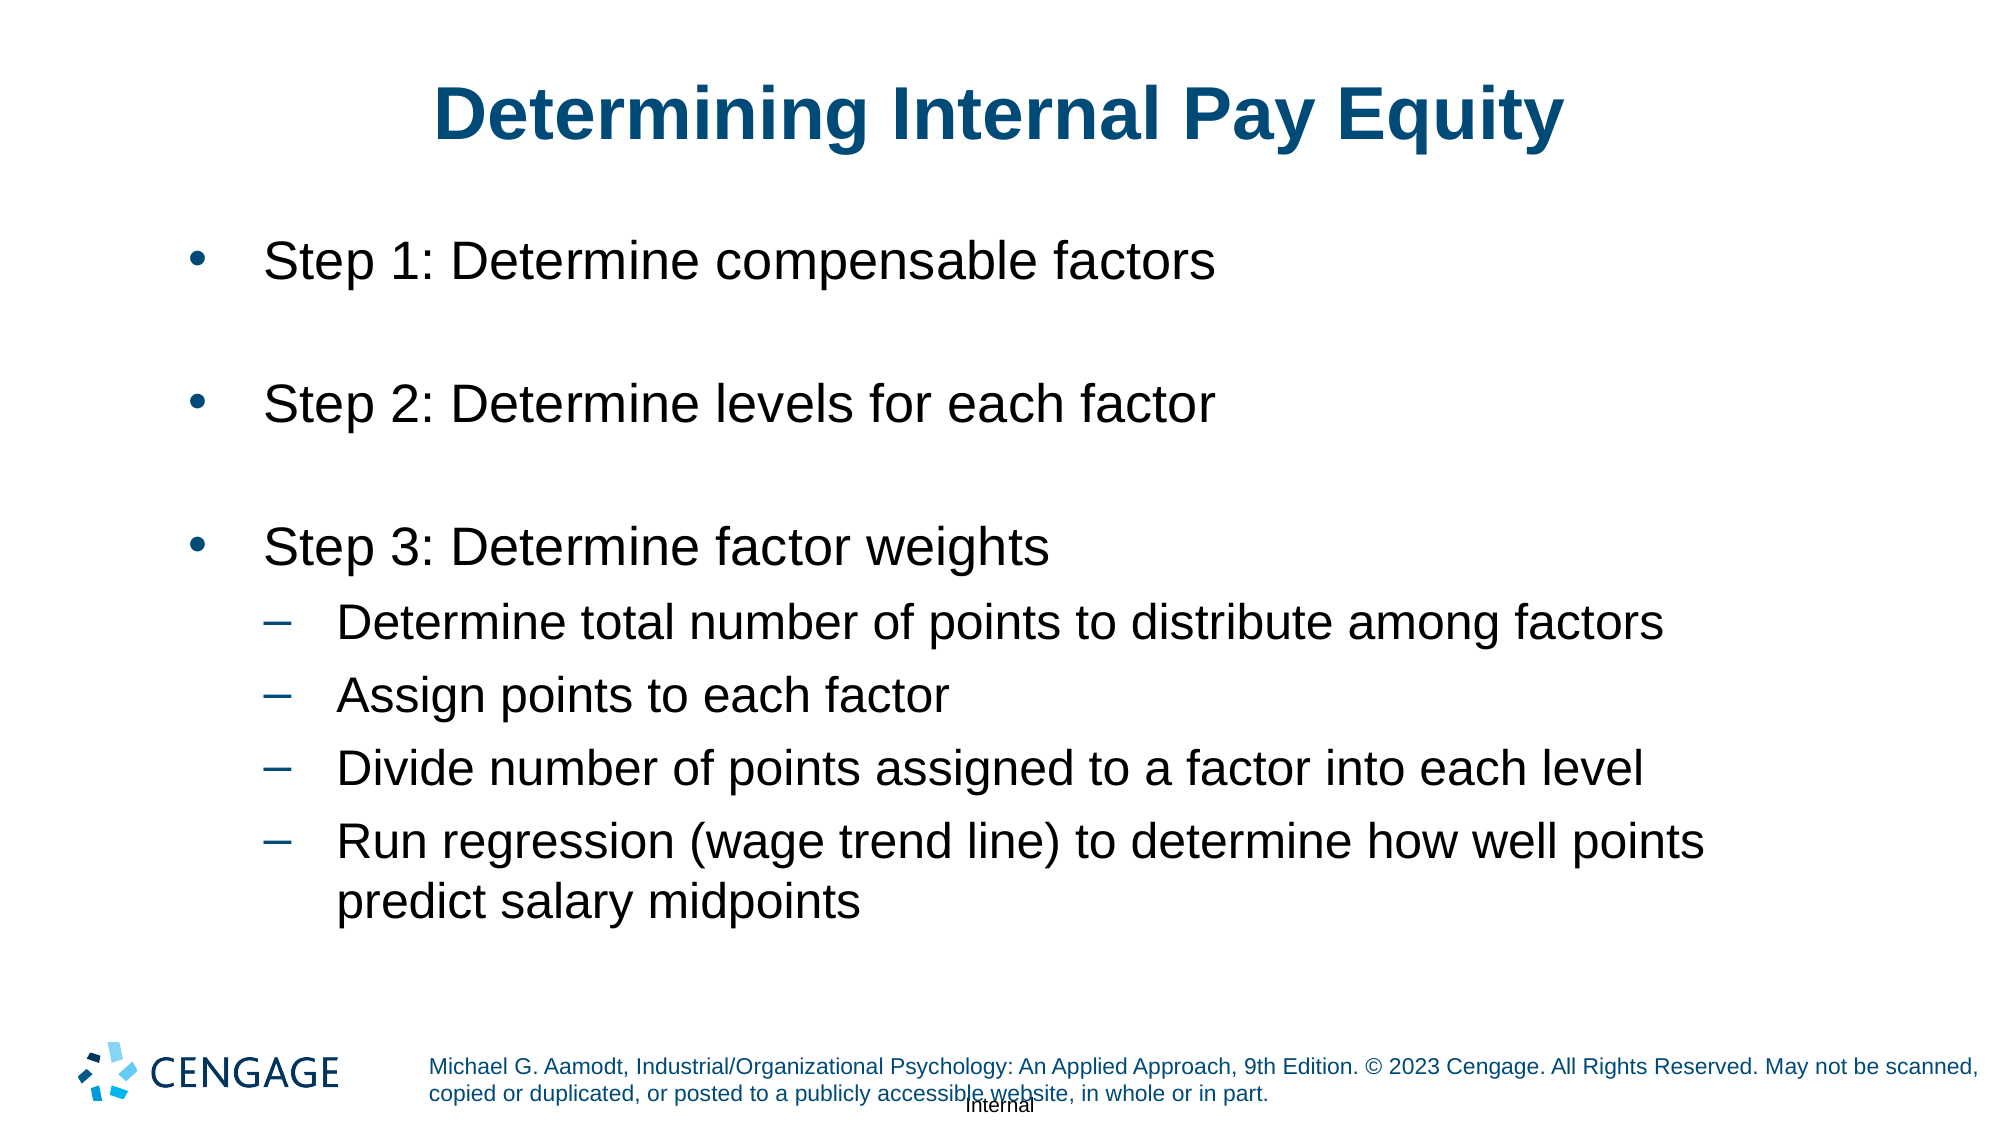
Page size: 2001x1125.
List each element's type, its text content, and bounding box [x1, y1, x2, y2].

list Step 1: Determine compensable factors Step 2: Determine levels for each factor Step 3: Determine factor weights Determine total number of points to distribute among factors Assign points to each factor Divide number of points assigned to a factor into each level Run regression (wage trend line) to determine how well points predict salary midpoints [188, 225, 1812, 959]
title Determining Internal Pay Equity [137, 59, 1863, 171]
picture [78, 1042, 338, 1101]
